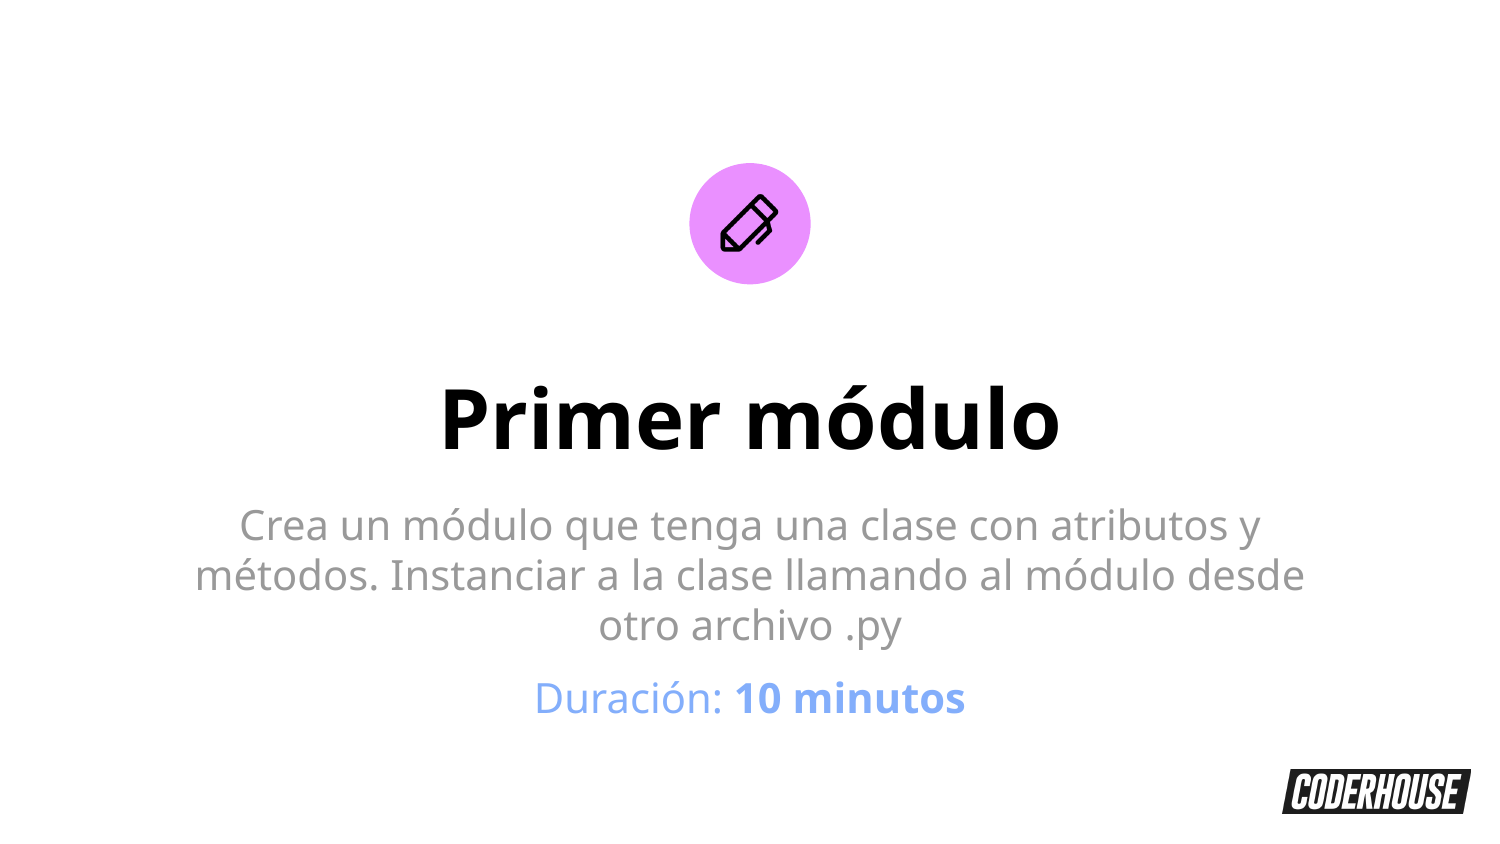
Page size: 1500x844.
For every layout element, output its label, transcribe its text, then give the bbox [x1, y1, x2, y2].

picture [1281, 769, 1471, 814]
text_box Crea un módulo que tenga una clase con atributos y métodos. Instanciar a la clase llamando al módulo desde otro archivo .py [161, 483, 1339, 664]
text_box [689, 162, 811, 285]
text_box Primer módulo [239, 362, 1261, 483]
text_box Duración: 10 minutos [161, 664, 1339, 737]
